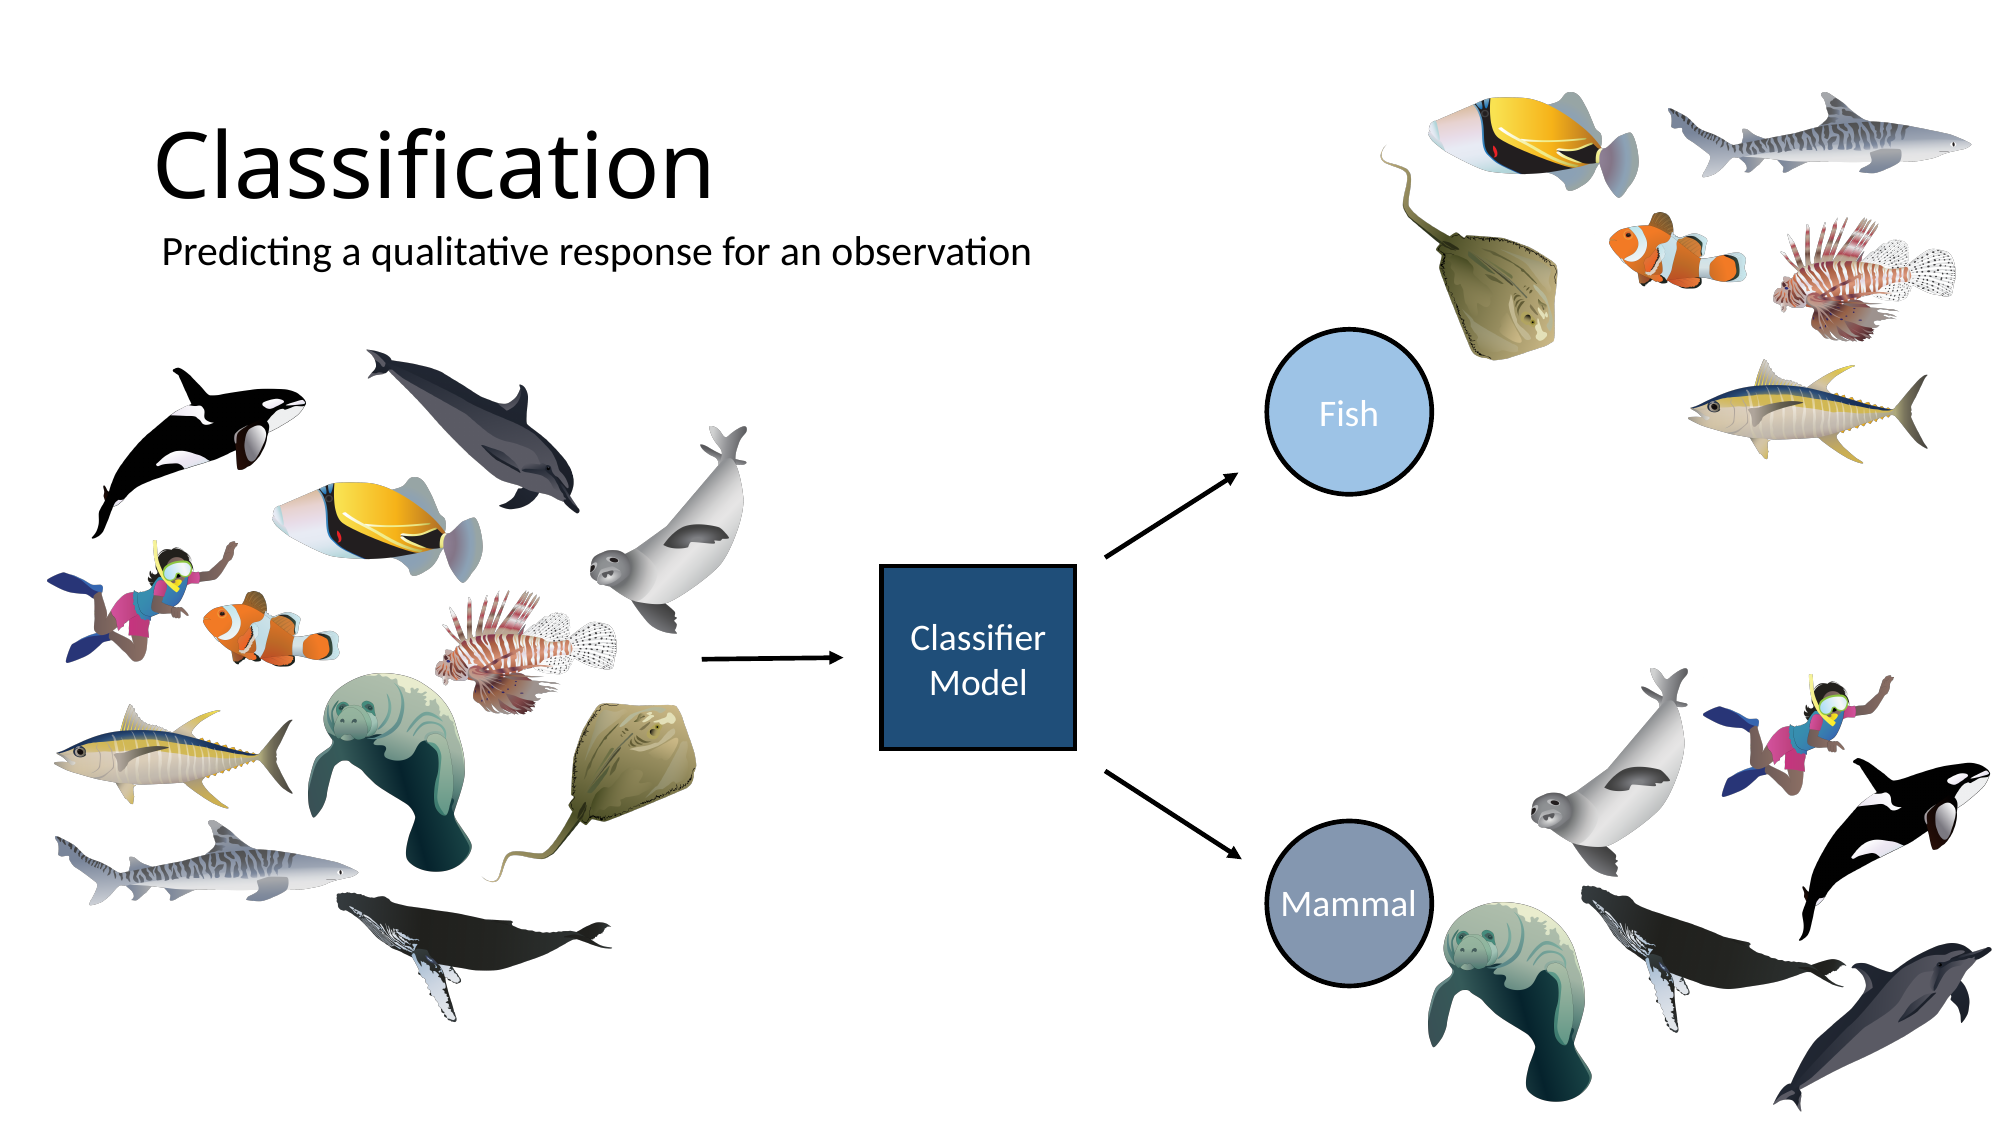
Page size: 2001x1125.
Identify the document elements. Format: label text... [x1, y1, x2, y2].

picture [47, 540, 340, 668]
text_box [701, 329, 1436, 986]
picture [55, 426, 747, 1033]
picture [1668, 92, 1972, 178]
picture [54, 704, 293, 809]
picture [1428, 674, 2000, 1112]
picture [44, 303, 584, 583]
picture [1688, 359, 1928, 464]
picture [1531, 668, 1688, 877]
picture [1773, 217, 1956, 342]
picture [1326, 92, 1639, 379]
title Classification [137, 59, 1863, 278]
text_box Predicting a qualitative response for an observation [146, 216, 1087, 282]
picture [1609, 212, 1747, 289]
